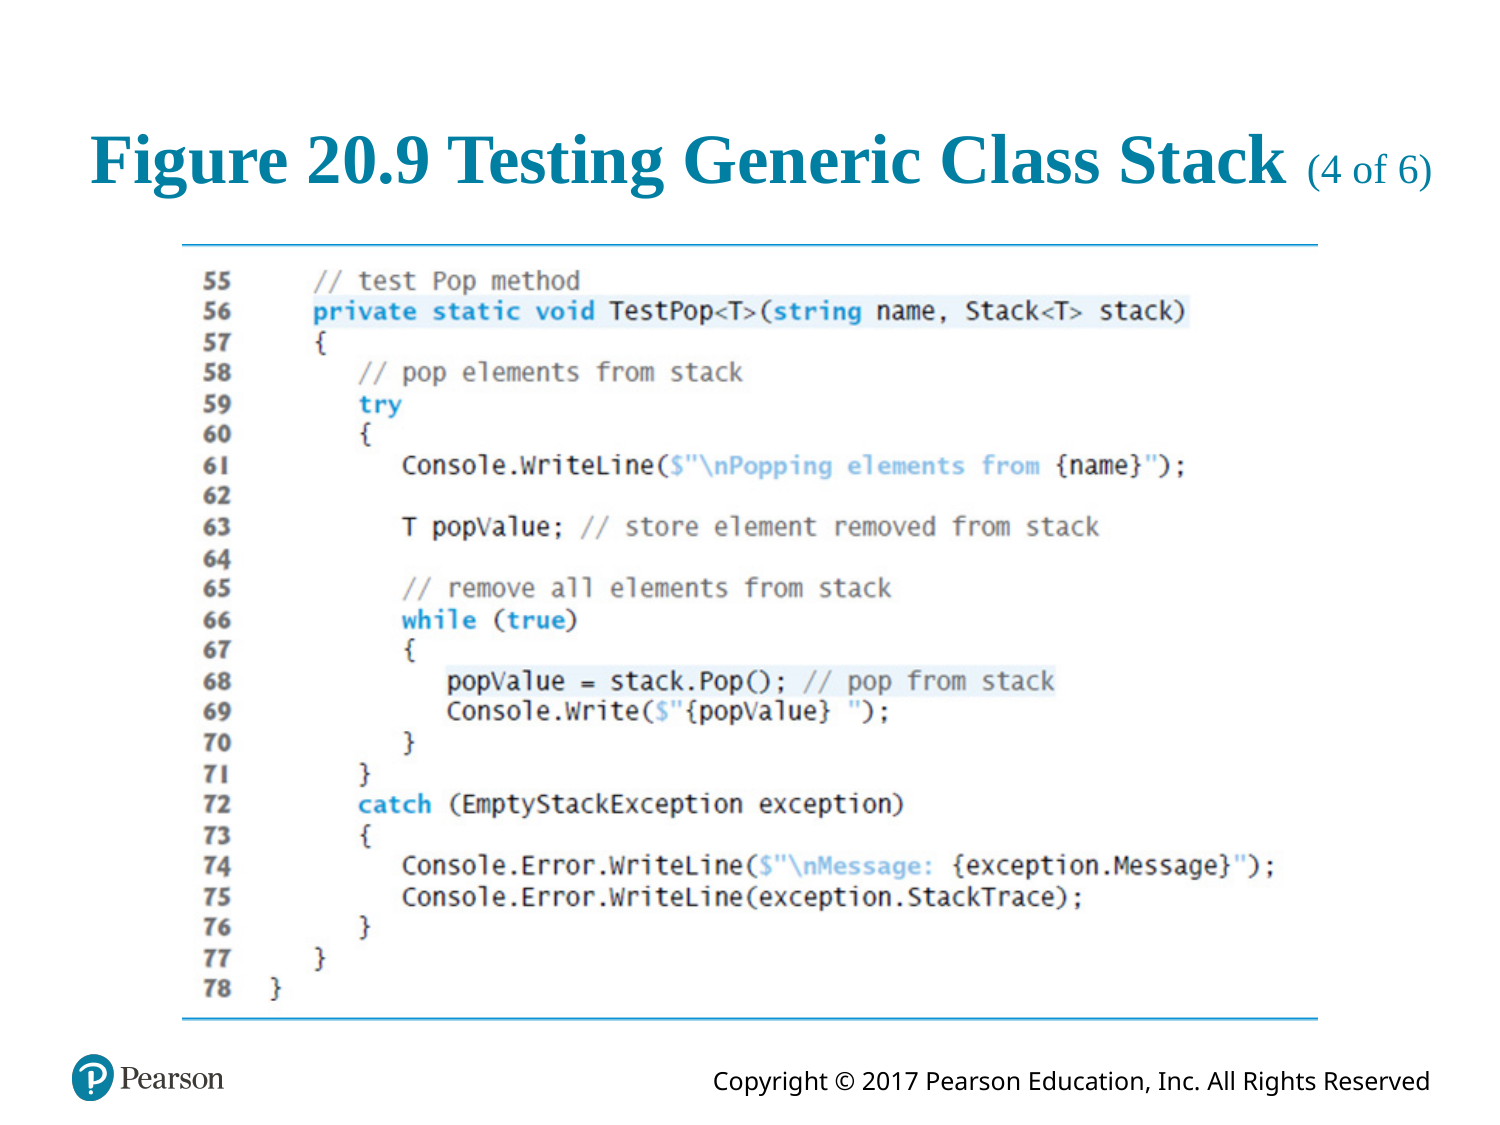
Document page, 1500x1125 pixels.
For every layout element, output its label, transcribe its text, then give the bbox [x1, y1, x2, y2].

picture [98, 1054, 224, 1101]
picture [72, 1087, 83, 1101]
picture [72, 1054, 88, 1070]
title Figure 20.9 Testing Generic Class Stack (4 of 6) [75, 37, 1462, 213]
picture [182, 246, 1318, 1017]
picture [80, 1063, 106, 1088]
